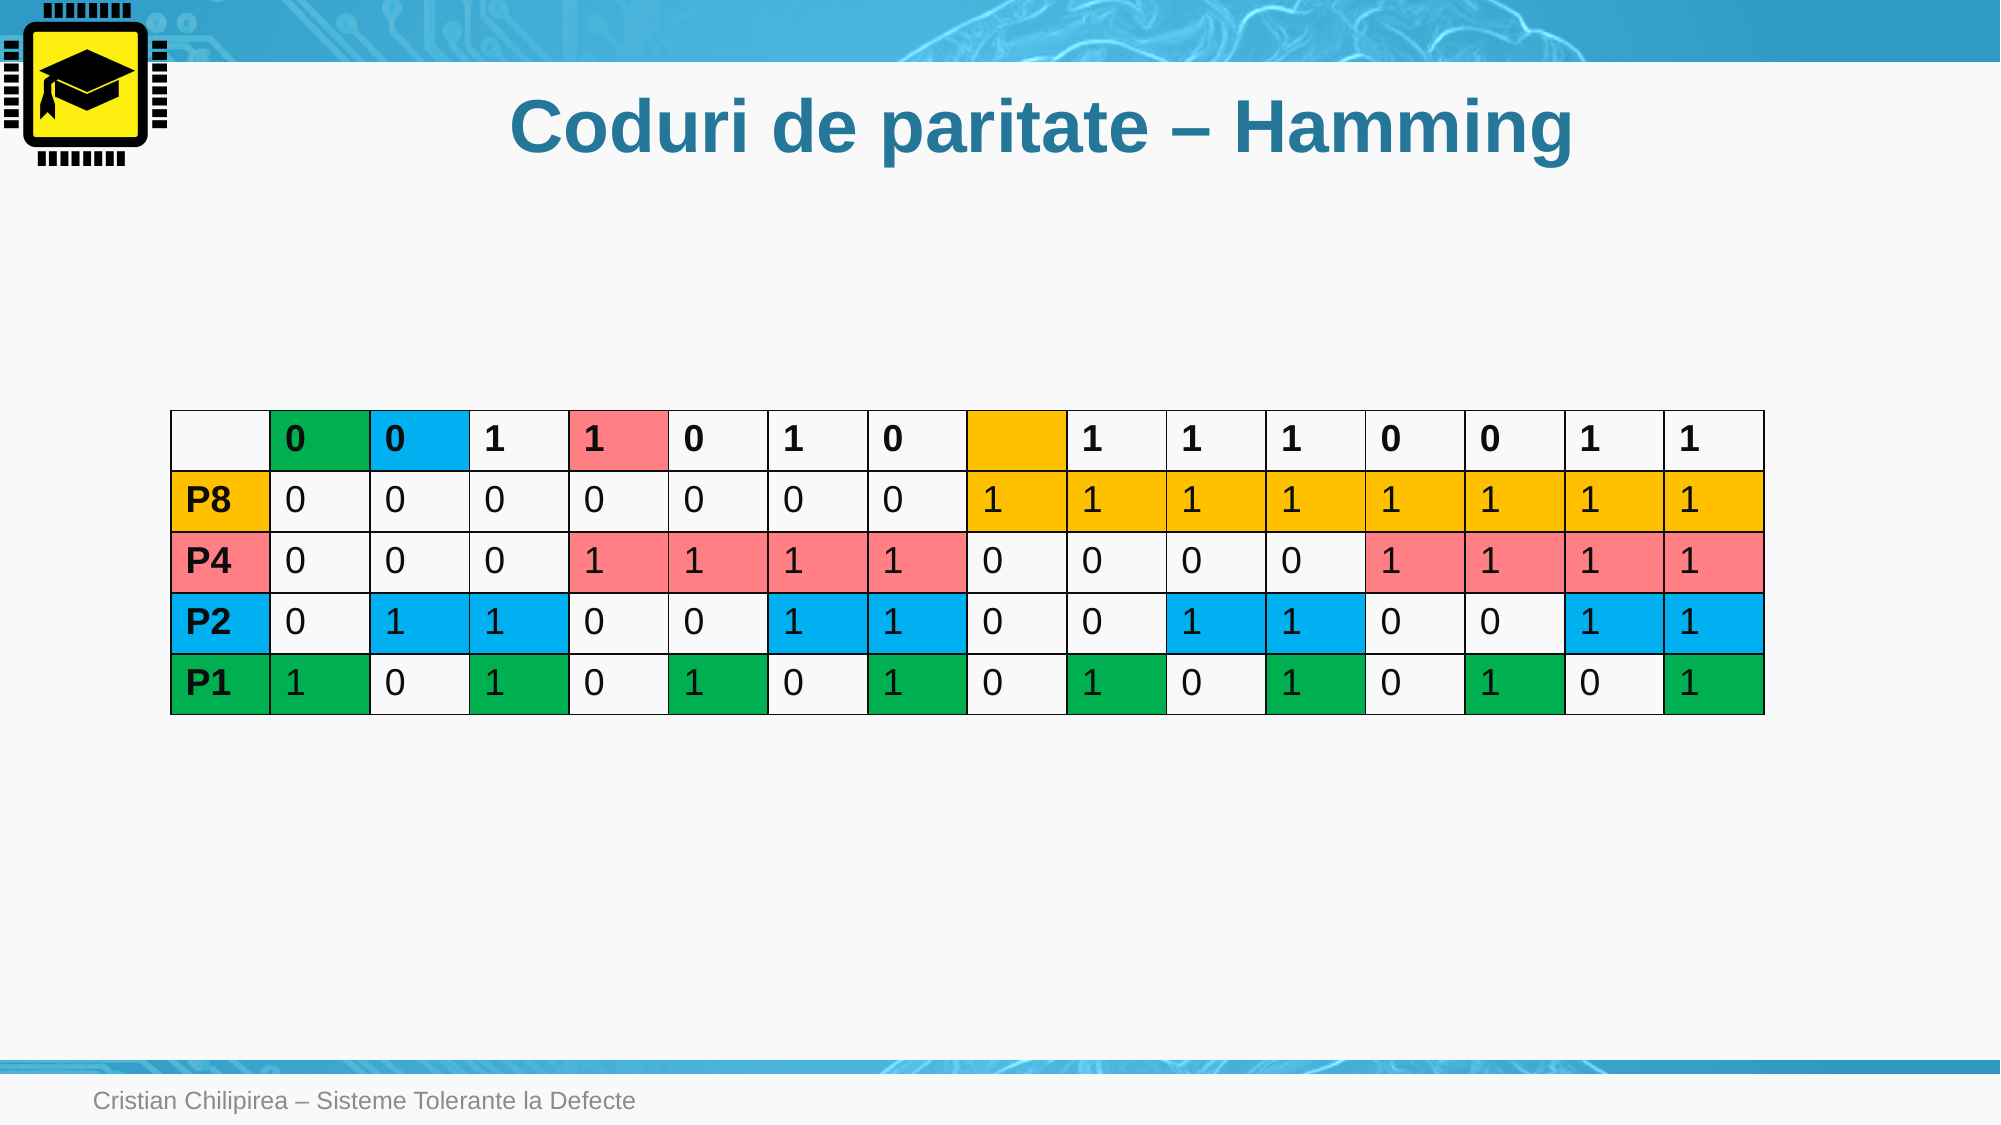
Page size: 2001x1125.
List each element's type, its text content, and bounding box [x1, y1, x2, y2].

title Coduri de paritate – Hamming [170, 76, 1915, 180]
table_header [968, 411, 1066, 470]
table_cell 1 [1566, 533, 1663, 592]
table_cell 0 [869, 472, 966, 531]
table_cell 1 [1566, 472, 1663, 531]
table_cell 0 [271, 533, 369, 592]
table_cell 1 [1167, 594, 1265, 653]
table_cell 0 [1566, 655, 1663, 714]
table_cell 0 [1167, 533, 1265, 592]
table_cell P8 [172, 472, 269, 531]
picture [0, 1060, 2000, 1074]
table_cell 1 [1167, 472, 1265, 531]
table_header 0 [271, 411, 369, 470]
table_cell 1 [1068, 472, 1166, 531]
table_cell 1 [271, 655, 369, 714]
table_cell 0 [1267, 533, 1365, 592]
table_header 0 [869, 411, 966, 470]
table_cell 1 [1366, 533, 1464, 592]
table_cell 0 [570, 472, 668, 531]
table_cell 0 [570, 655, 668, 714]
table_cell 1 [869, 655, 966, 714]
table_cell 0 [470, 472, 568, 531]
table_cell 0 [271, 594, 369, 653]
table_cell 1 [1665, 594, 1763, 653]
table_cell 0 [769, 655, 867, 714]
table_cell 1 [769, 594, 867, 653]
table_header 1 [769, 411, 867, 470]
table_cell 1 [869, 594, 966, 653]
table_cell 1 [1068, 655, 1166, 714]
table_cell 1 [1466, 655, 1564, 714]
table_cell 0 [669, 594, 767, 653]
table_cell 0 [968, 655, 1066, 714]
footer Cristian Chilipirea – Sisteme Tolerante la Defecte [77, 1073, 1338, 1125]
table_cell 0 [769, 472, 867, 531]
table_cell 1 [669, 655, 767, 714]
table_cell P4 [172, 533, 269, 592]
table_cell 1 [371, 594, 469, 653]
table_cell 1 [1267, 594, 1365, 653]
table_header 0 [371, 411, 469, 470]
table_cell 0 [1068, 594, 1166, 653]
table_cell 0 [669, 472, 767, 531]
table_cell P2 [172, 594, 269, 653]
table_header 1 [1267, 411, 1365, 470]
table_header 0 [1366, 411, 1464, 470]
table_header 0 [1466, 411, 1564, 470]
table_cell 0 [371, 533, 469, 592]
table_header 1 [470, 411, 568, 470]
table_cell 0 [570, 594, 668, 653]
table_cell 1 [1366, 472, 1464, 531]
table_header 1 [570, 411, 668, 470]
table_cell 1 [869, 533, 966, 592]
table_cell 1 [968, 472, 1066, 531]
table_cell 1 [769, 533, 867, 592]
table_header 0 [669, 411, 767, 470]
table_cell 0 [371, 472, 469, 531]
table_cell 0 [271, 472, 369, 531]
table_cell 1 [1267, 655, 1365, 714]
table_cell 0 [1366, 594, 1464, 653]
table_cell 1 [1665, 655, 1763, 714]
table_cell P1 [172, 655, 269, 714]
table_cell 0 [968, 533, 1066, 592]
table_cell 0 [1167, 655, 1265, 714]
table_header 1 [1665, 411, 1763, 470]
table_cell 1 [1665, 533, 1763, 592]
table_header 1 [1068, 411, 1166, 470]
table_cell 1 [1665, 472, 1763, 531]
table_cell 1 [570, 533, 668, 592]
table_cell 1 [1466, 472, 1564, 531]
table_header 1 [1566, 411, 1663, 470]
table_cell 0 [1366, 655, 1464, 714]
table_cell 1 [1566, 594, 1663, 653]
table_header 1 [1167, 411, 1265, 470]
table_cell 0 [968, 594, 1066, 653]
table_cell 1 [669, 533, 767, 592]
table_cell 0 [470, 533, 568, 592]
table_cell 0 [1466, 594, 1564, 653]
table_cell 1 [1267, 472, 1365, 531]
table_header [172, 411, 269, 470]
table_cell 0 [371, 655, 469, 714]
picture [0, 0, 2000, 166]
table_cell 1 [470, 594, 568, 653]
table_cell 1 [1466, 533, 1564, 592]
table_cell 1 [470, 655, 568, 714]
table_cell 0 [1068, 533, 1166, 592]
